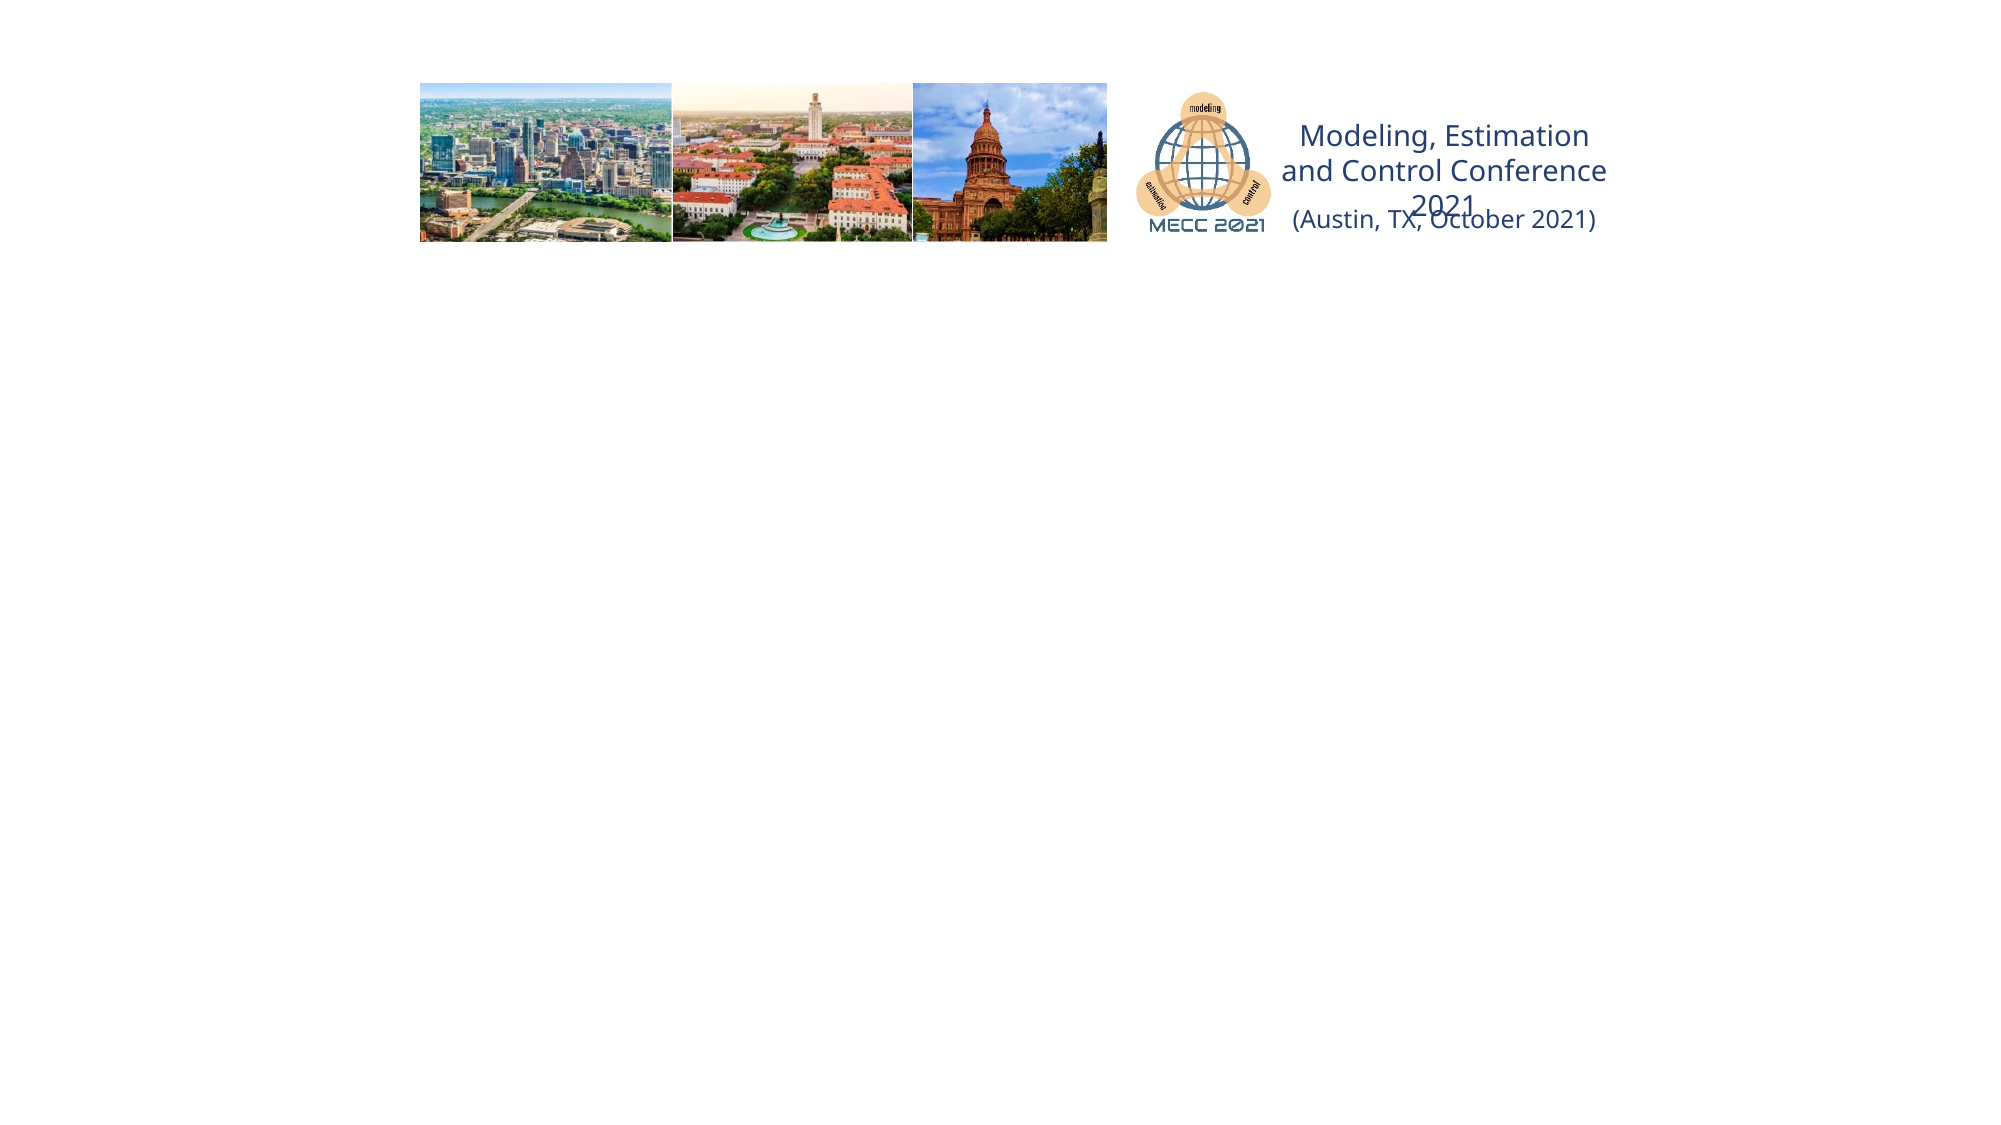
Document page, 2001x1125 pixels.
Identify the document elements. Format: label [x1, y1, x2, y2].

text_box [420, 83, 1626, 242]
